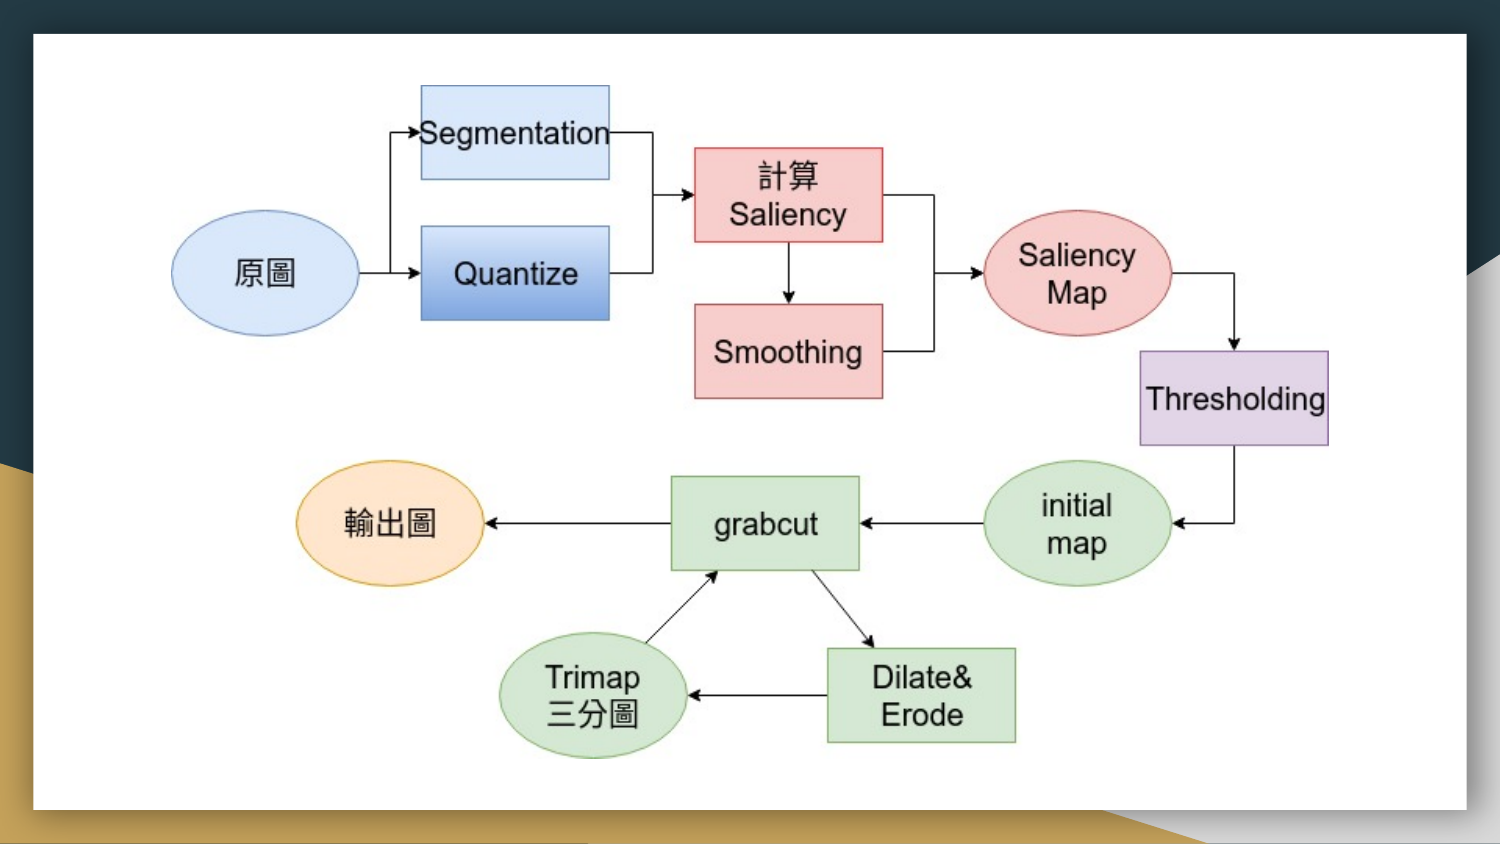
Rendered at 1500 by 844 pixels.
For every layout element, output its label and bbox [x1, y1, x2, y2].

picture [170, 84, 1330, 759]
